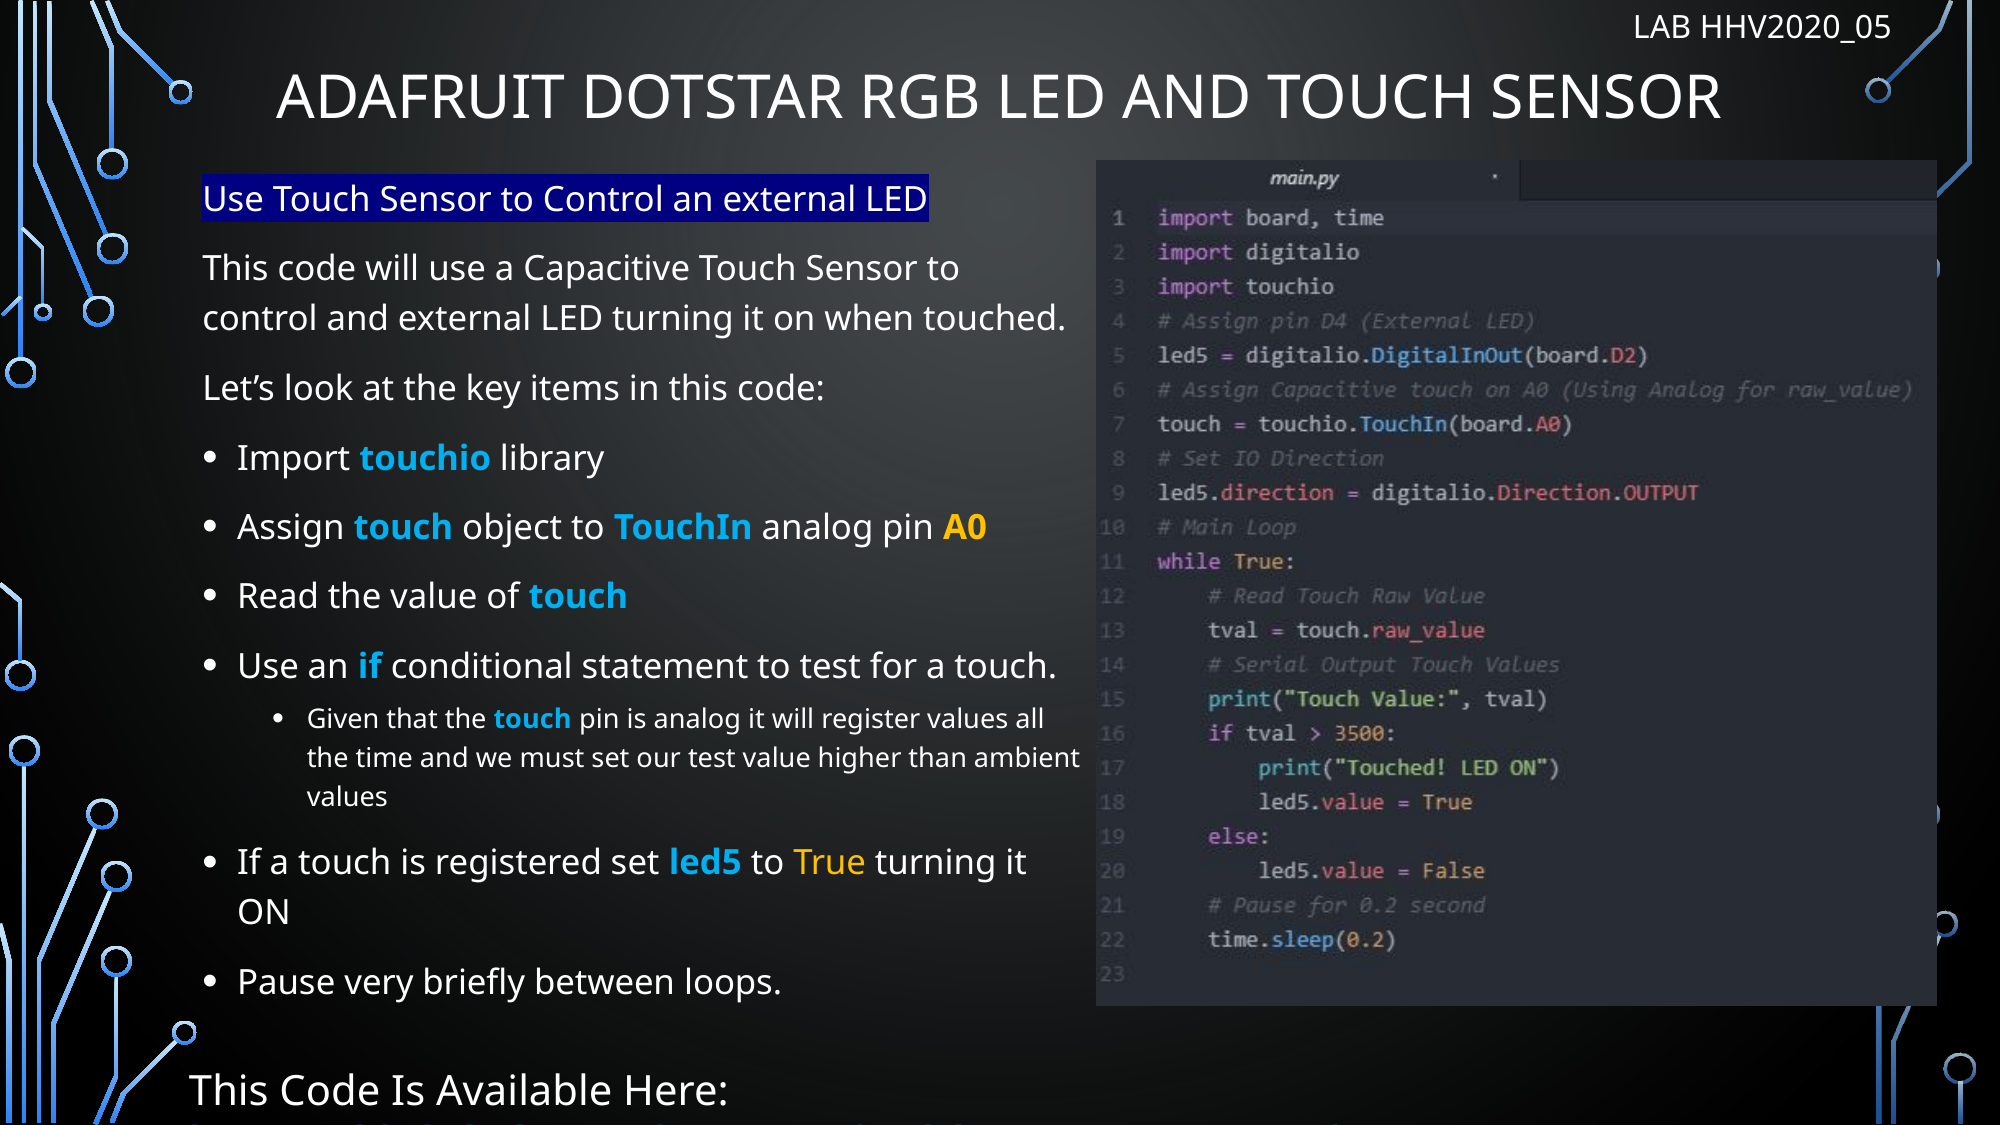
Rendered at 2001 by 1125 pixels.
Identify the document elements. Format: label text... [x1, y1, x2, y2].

text_box This Code Is Available Here: https://github.com/gowenrw/BSidesDFW_2020_HHV/ [174, 1056, 1857, 1125]
list Use Touch Sensor to Control an external LED This code will use a Capacitive Touch Sensor to control and external LED turning it on when touched. Let’s look at the key items in this code: Import touchio library Assign touch object to TouchIn analog pin A0 Read the value of touch Use an if conditional statement to test for a touch. Given that the touch pin is analog it will register values all the time and we must set our test value higher than ambient values If a touch is registered set led5 to True turning it ON Pause very briefly between loops. [187, 160, 1097, 1046]
text_box LAB HHV2020_05 [1591, 3, 1908, 54]
picture [1096, 160, 1938, 1007]
title Adafruit DotStar RGB LED and Touch Sensor [187, 37, 1813, 160]
